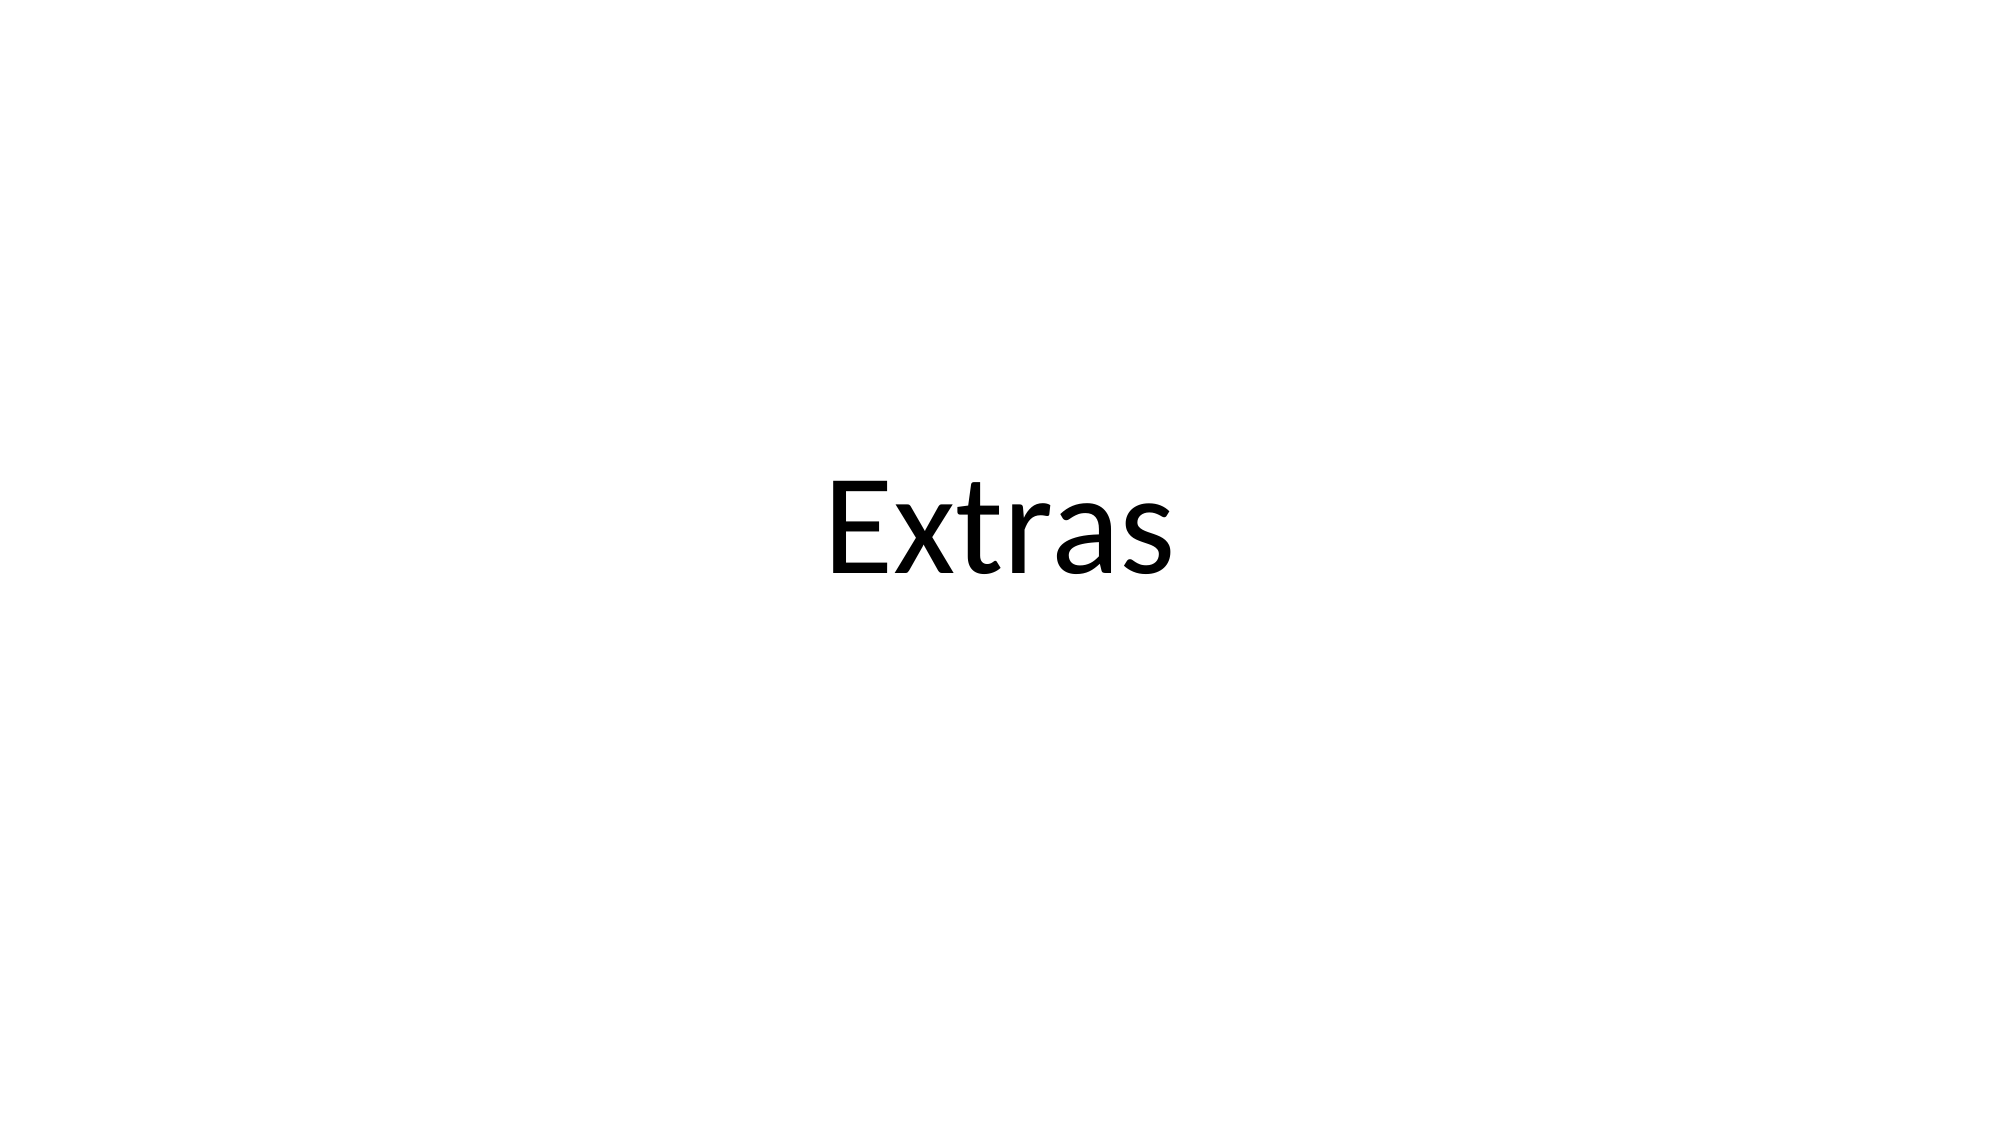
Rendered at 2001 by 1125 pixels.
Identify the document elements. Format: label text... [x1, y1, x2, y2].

title Extras [68, 162, 1932, 612]
